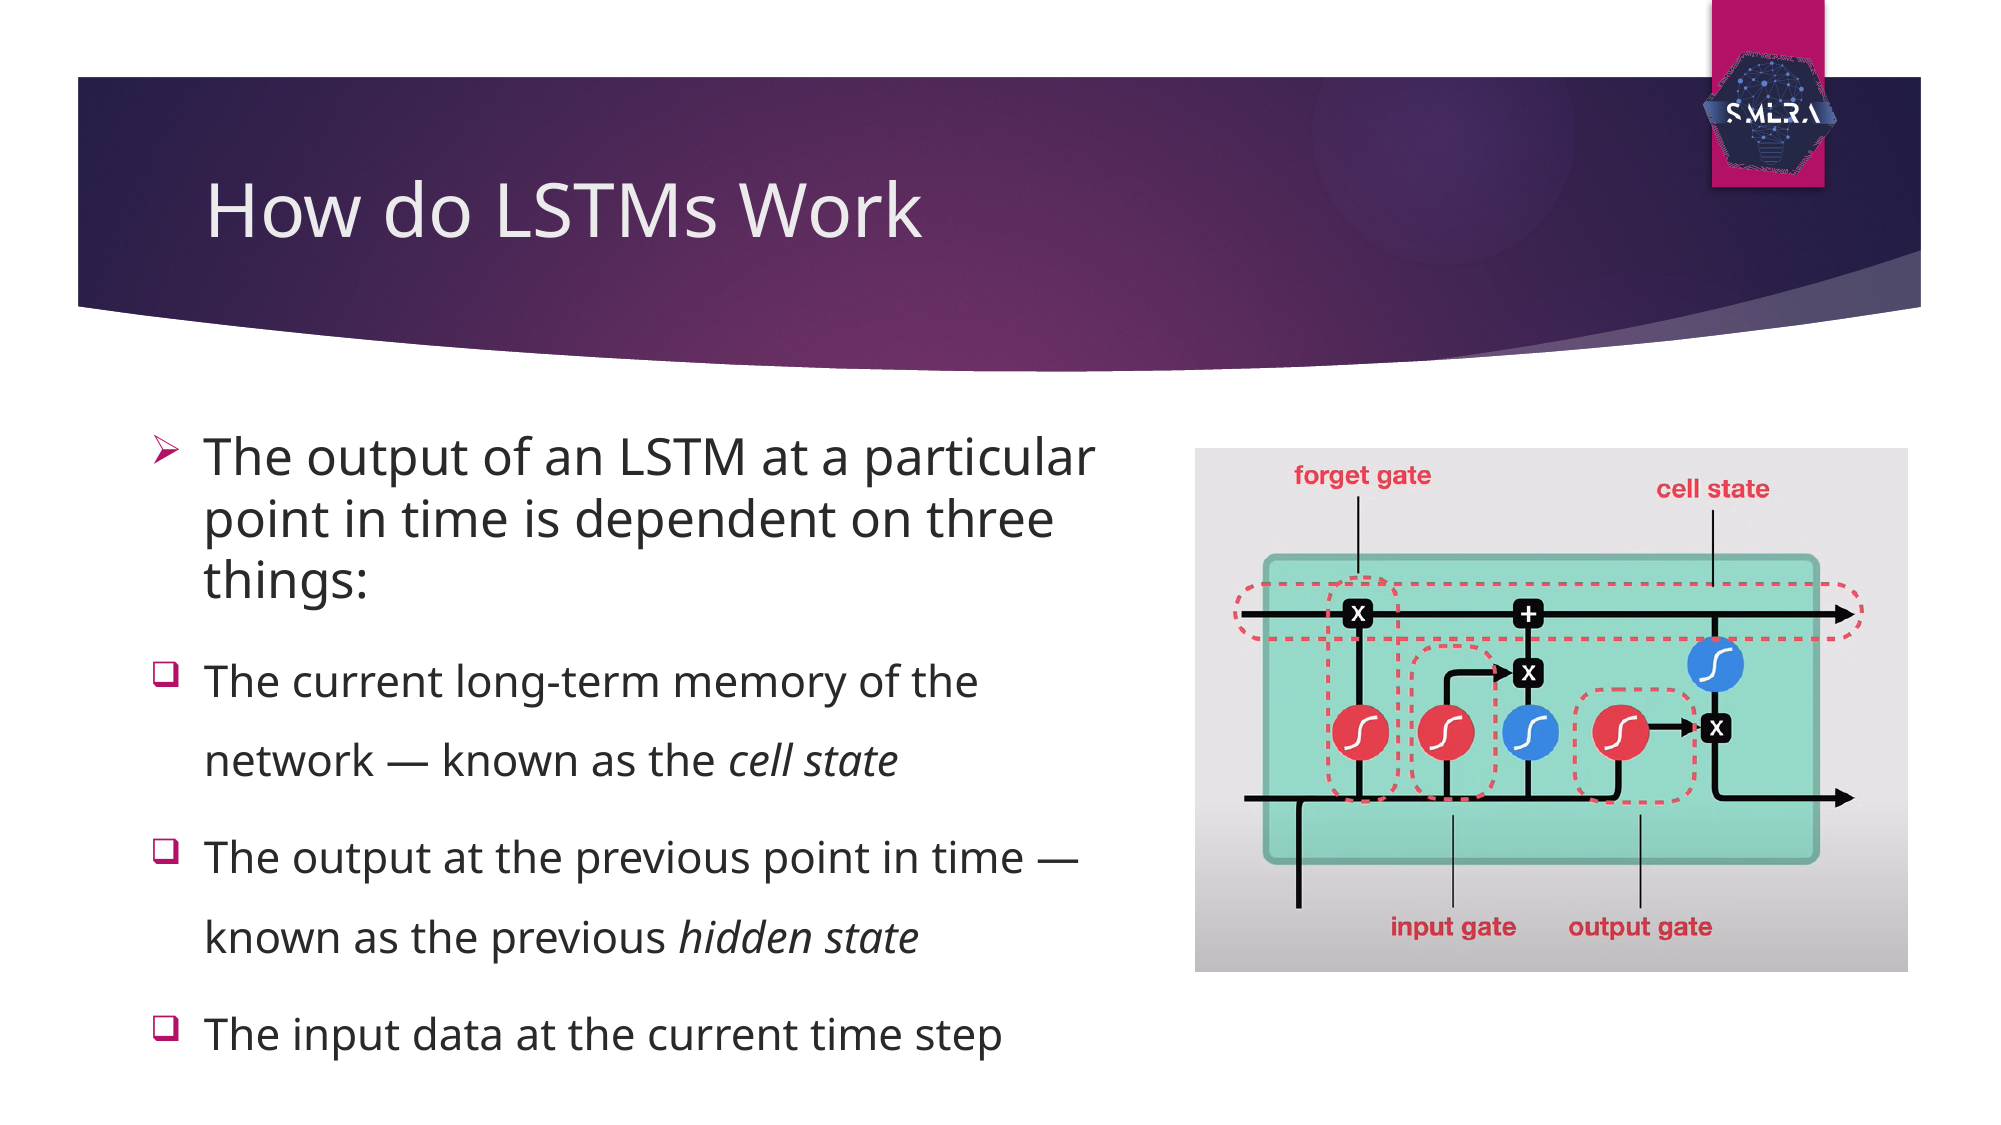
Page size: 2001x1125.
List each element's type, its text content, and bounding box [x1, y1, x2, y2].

title How do LSTMs Work [189, 139, 1627, 276]
picture [1703, 51, 1837, 175]
picture [1195, 448, 1908, 972]
list The output of an LSTM at a particular point in time is dependent on three things: The current long-term memory of the network — known as the cell state The output at the previous point in time — known as the previous hidden state The input data at the current time step [135, 416, 1146, 1072]
